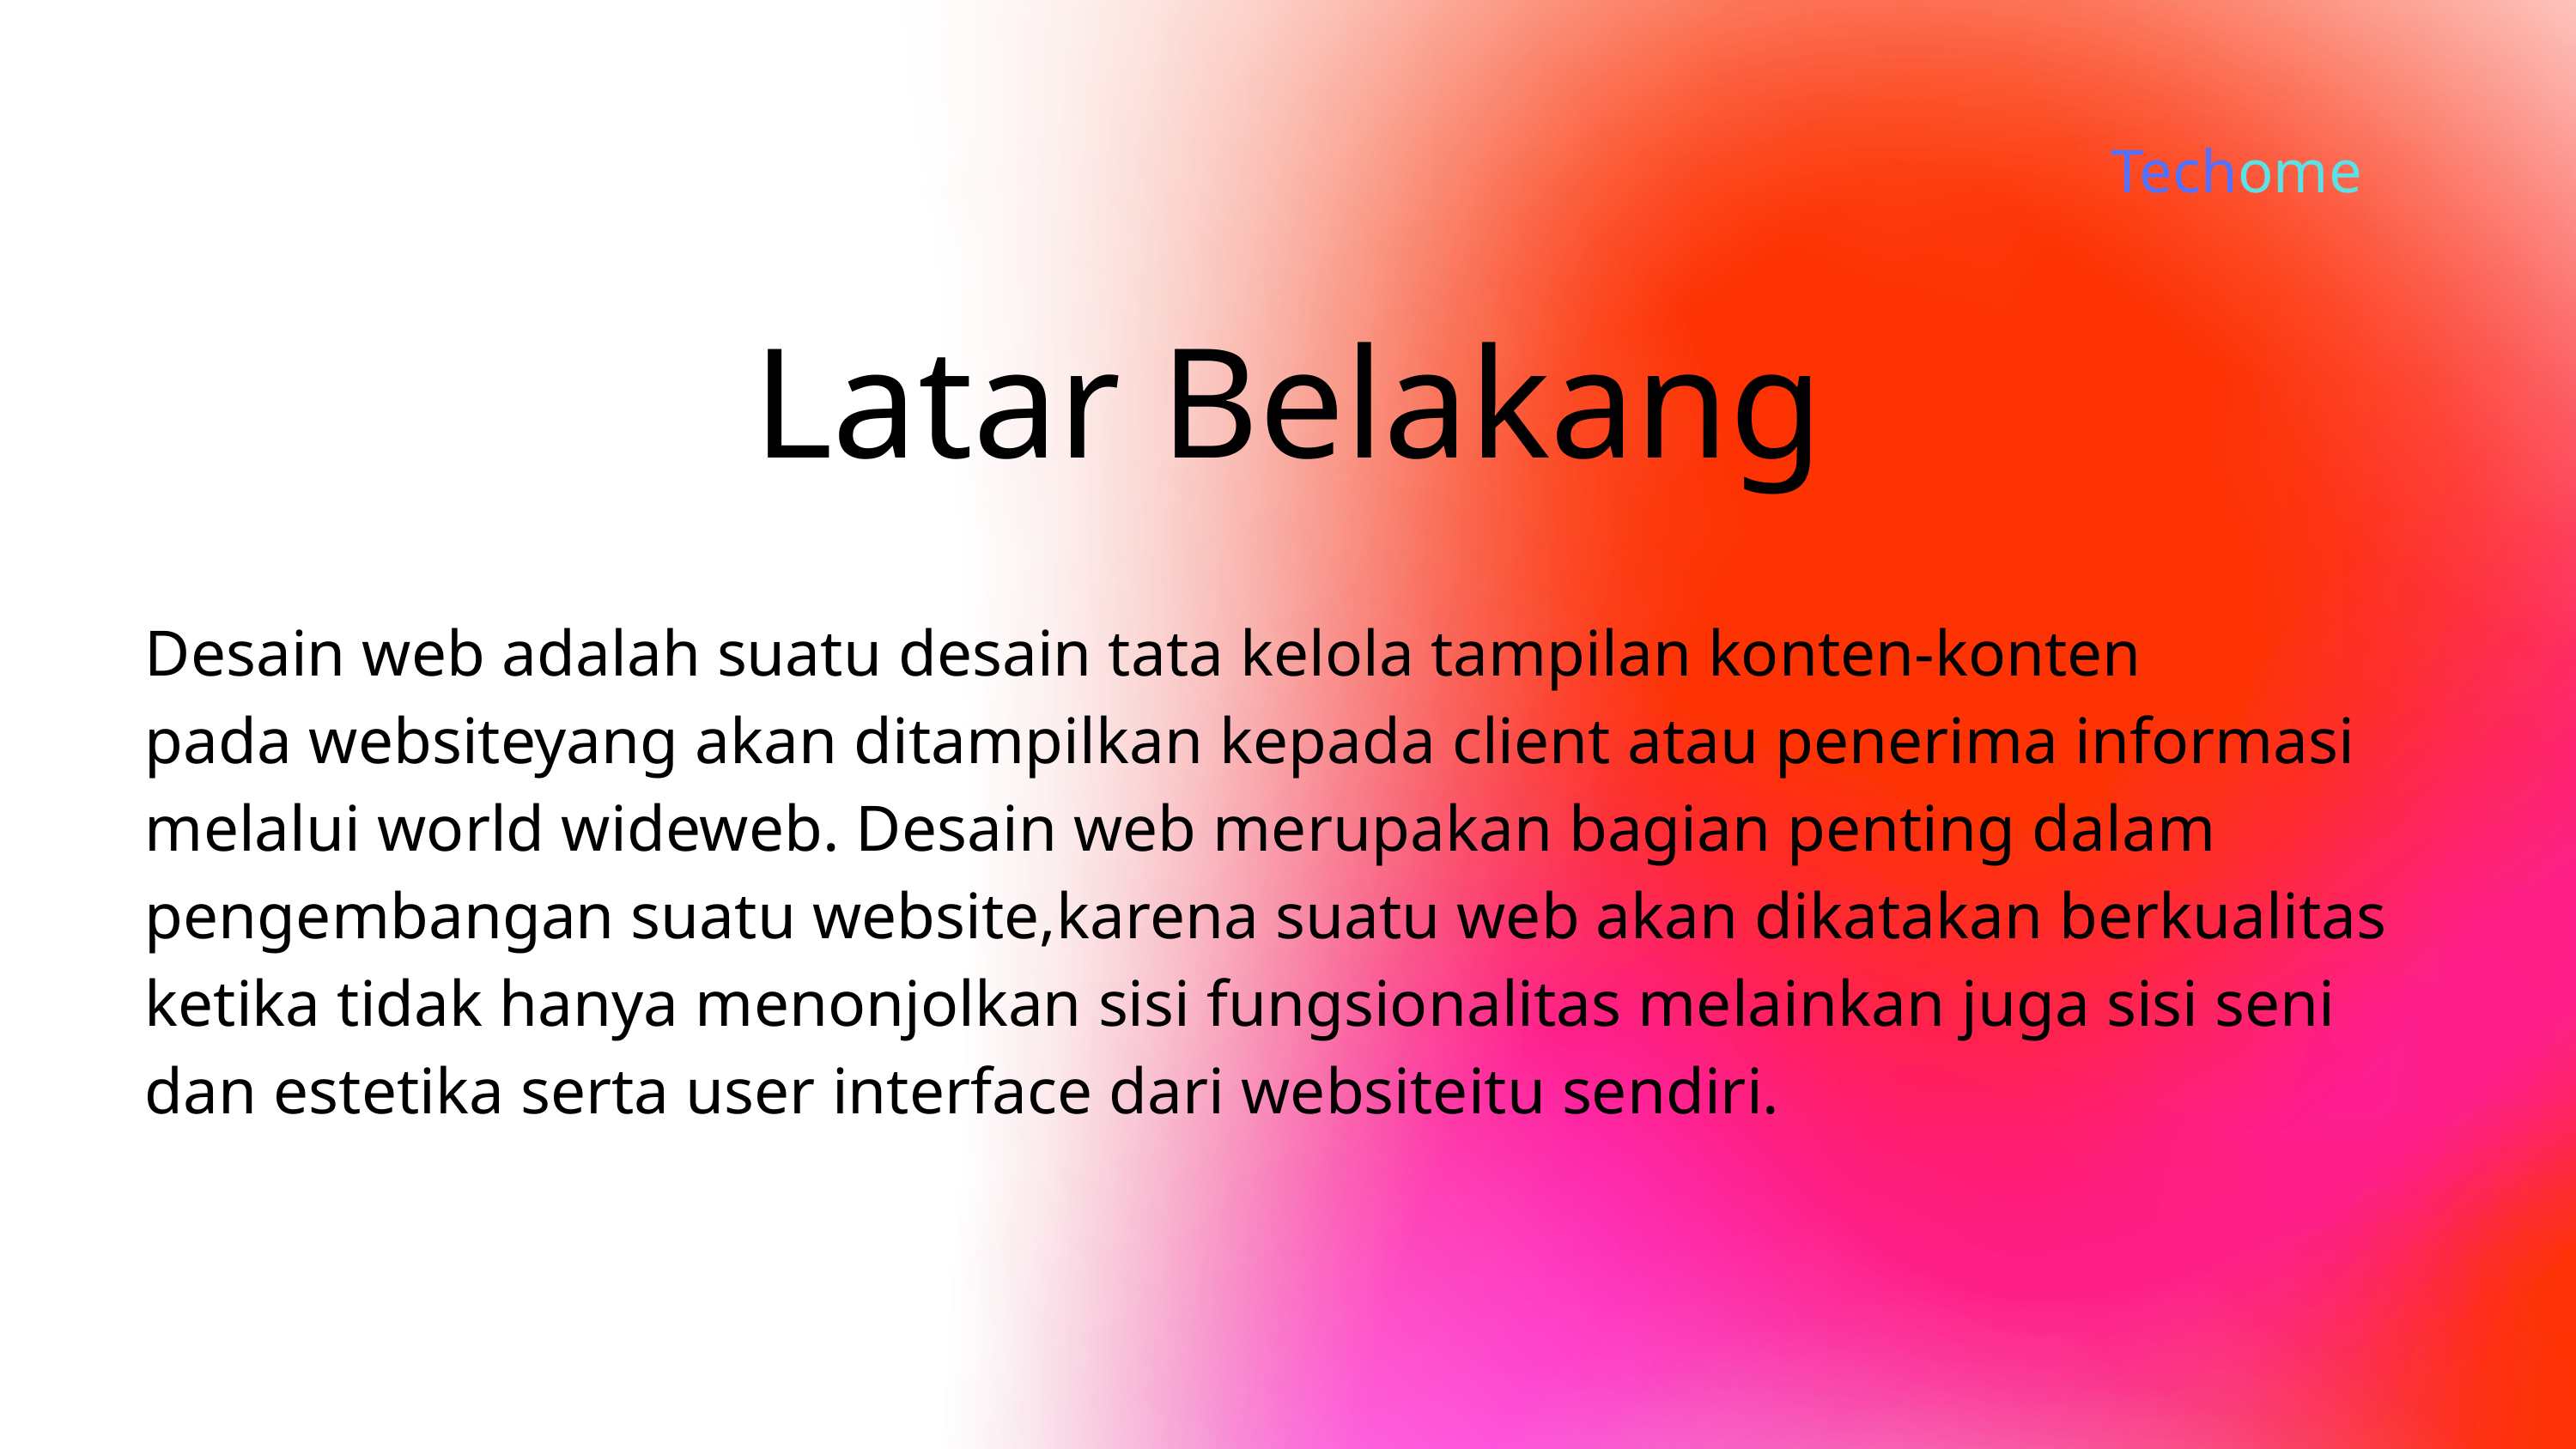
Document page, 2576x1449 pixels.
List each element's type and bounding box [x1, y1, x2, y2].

picture [801, 0, 2576, 1449]
text_box [144, 330, 2432, 1119]
